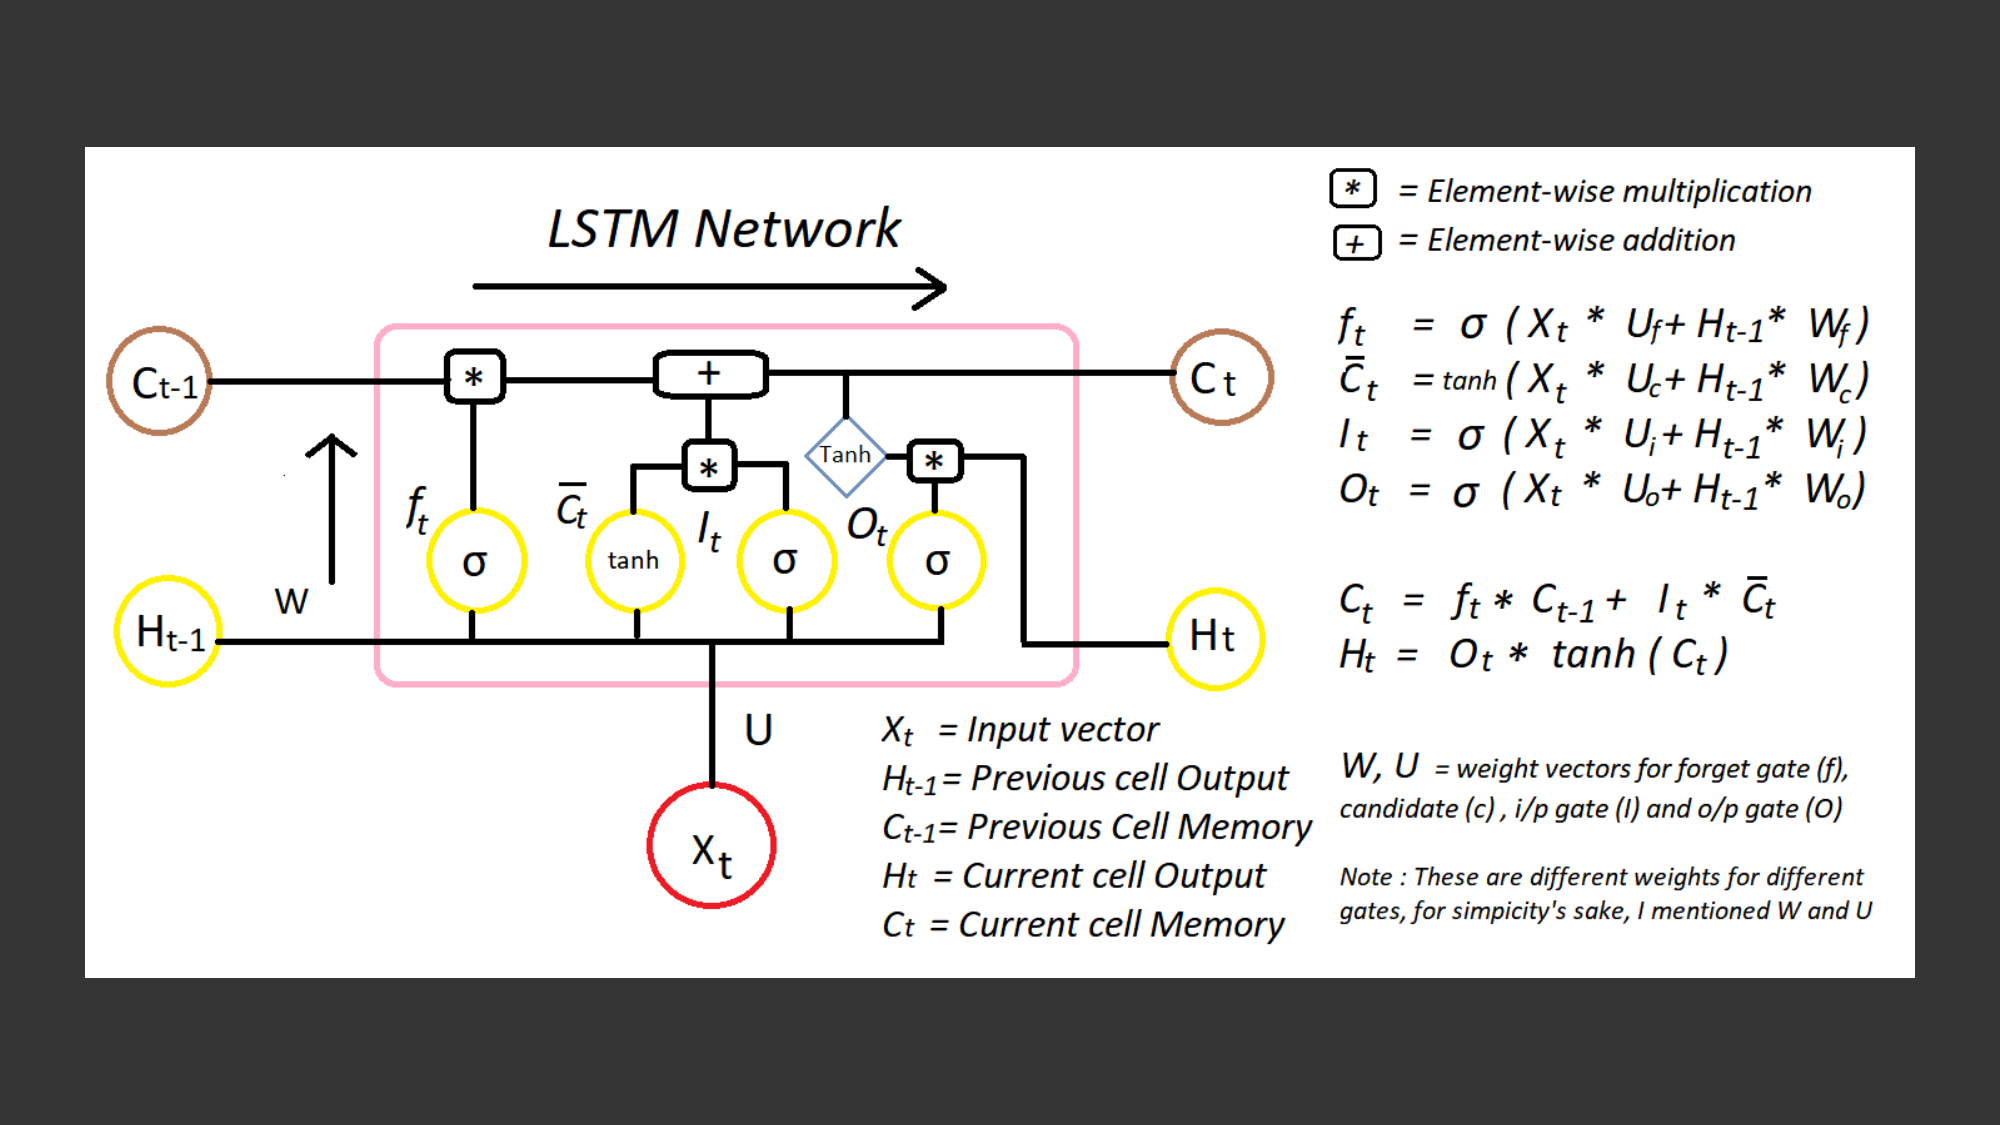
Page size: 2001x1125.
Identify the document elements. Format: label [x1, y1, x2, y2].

picture [85, 147, 1915, 978]
